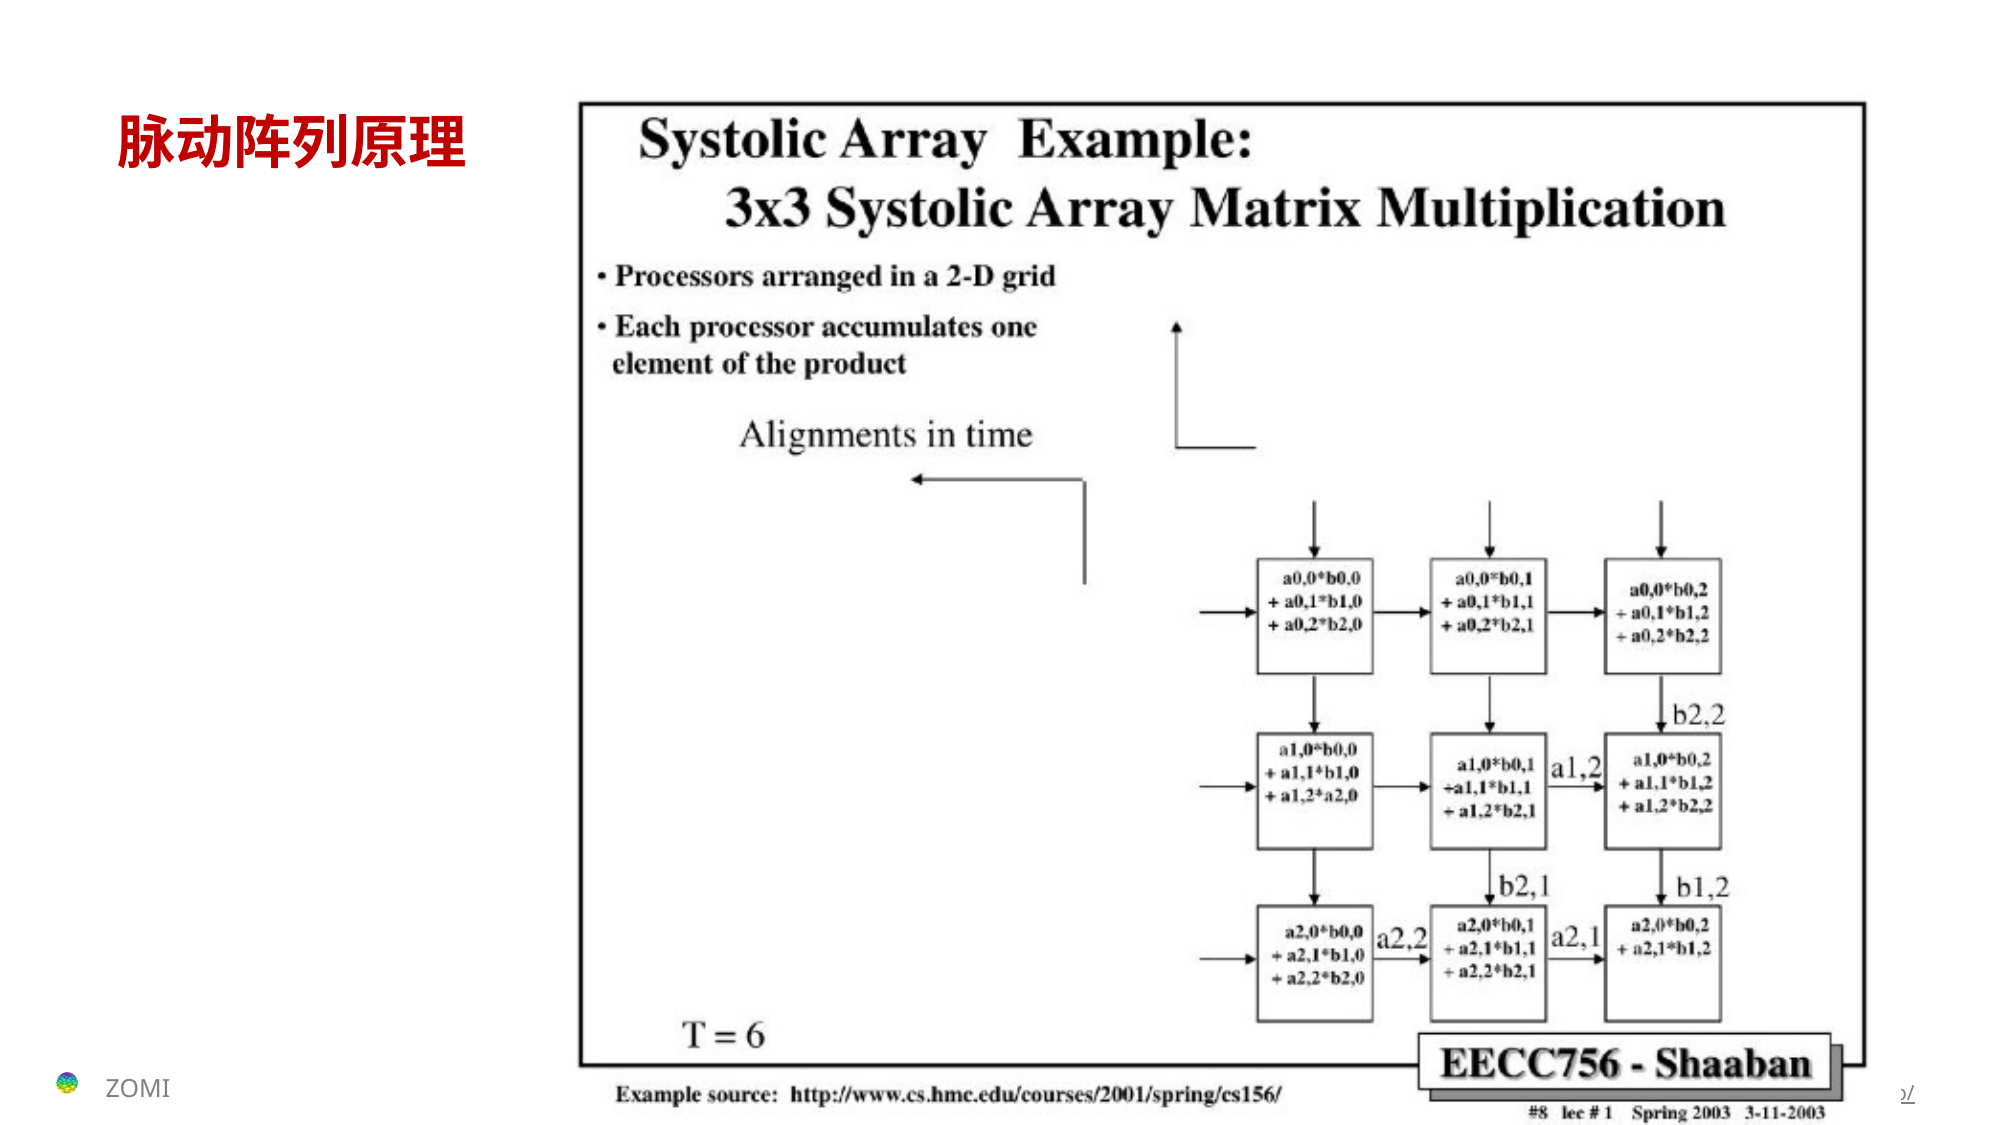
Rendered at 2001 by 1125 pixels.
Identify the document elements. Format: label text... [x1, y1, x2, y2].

title 脉动阵列原理 [102, 91, 520, 189]
picture [522, 91, 1901, 1125]
picture [57, 1073, 77, 1093]
